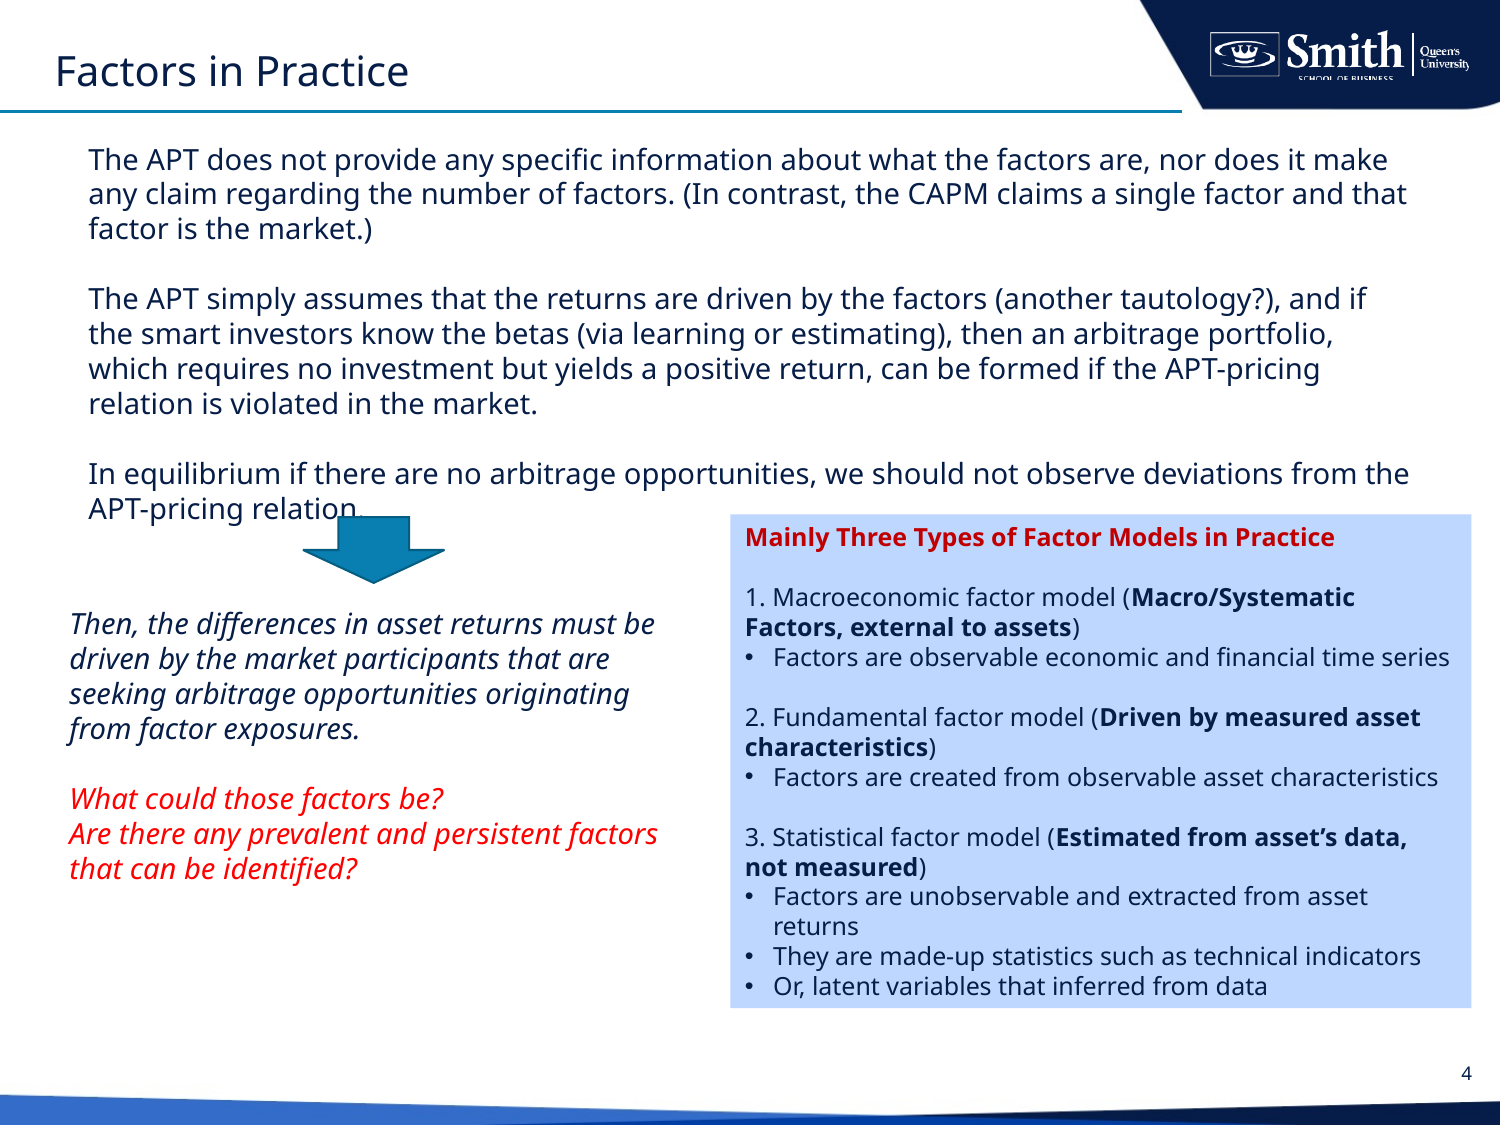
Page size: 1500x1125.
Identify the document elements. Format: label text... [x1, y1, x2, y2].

text_box Then, the differences in asset returns must be driven by the market participants that are seeking arbitrage opportunities originating from factor exposures. What could those factors be? Are there any prevalent and persistent factors that can be identified? [54, 597, 693, 893]
title Factors in Practice [54, 14, 1125, 96]
text_box The APT does not provide any specific information about what the factors are, nor does it make any claim regarding the number of factors. (In contrast, the CAPM claims a single factor and that factor is the market.) The APT simply assumes that the returns are driven by the factors (another tautology?), and if the smart investors know the betas (via learning or estimating), then an arbitrage portfolio, which requires no investment but yields a positive return, can be formed if the APT-pricing relation is violated in the market. In equilibrium if there are no arbitrage opportunities, we should not observe deviations from the APT-pricing relation. [73, 133, 1427, 533]
text_box Mainly Three Types of Factor Models in Practice 1. Macroeconomic factor model (Macro/Systematic Factors, external to assets) Factors are observable economic and financial time series 2. Fundamental factor model (Driven by measured asset characteristics) Factors are created from observable asset characteristics 3. Statistical factor model (Estimated from asset’s data, not measured) Factors are unobservable and extracted from asset returns They are made-up statistics such as technical indicators Or, latent variables that inferred from data [730, 514, 1472, 1009]
picture [0, 0, 1500, 1125]
text_box [302, 516, 445, 585]
